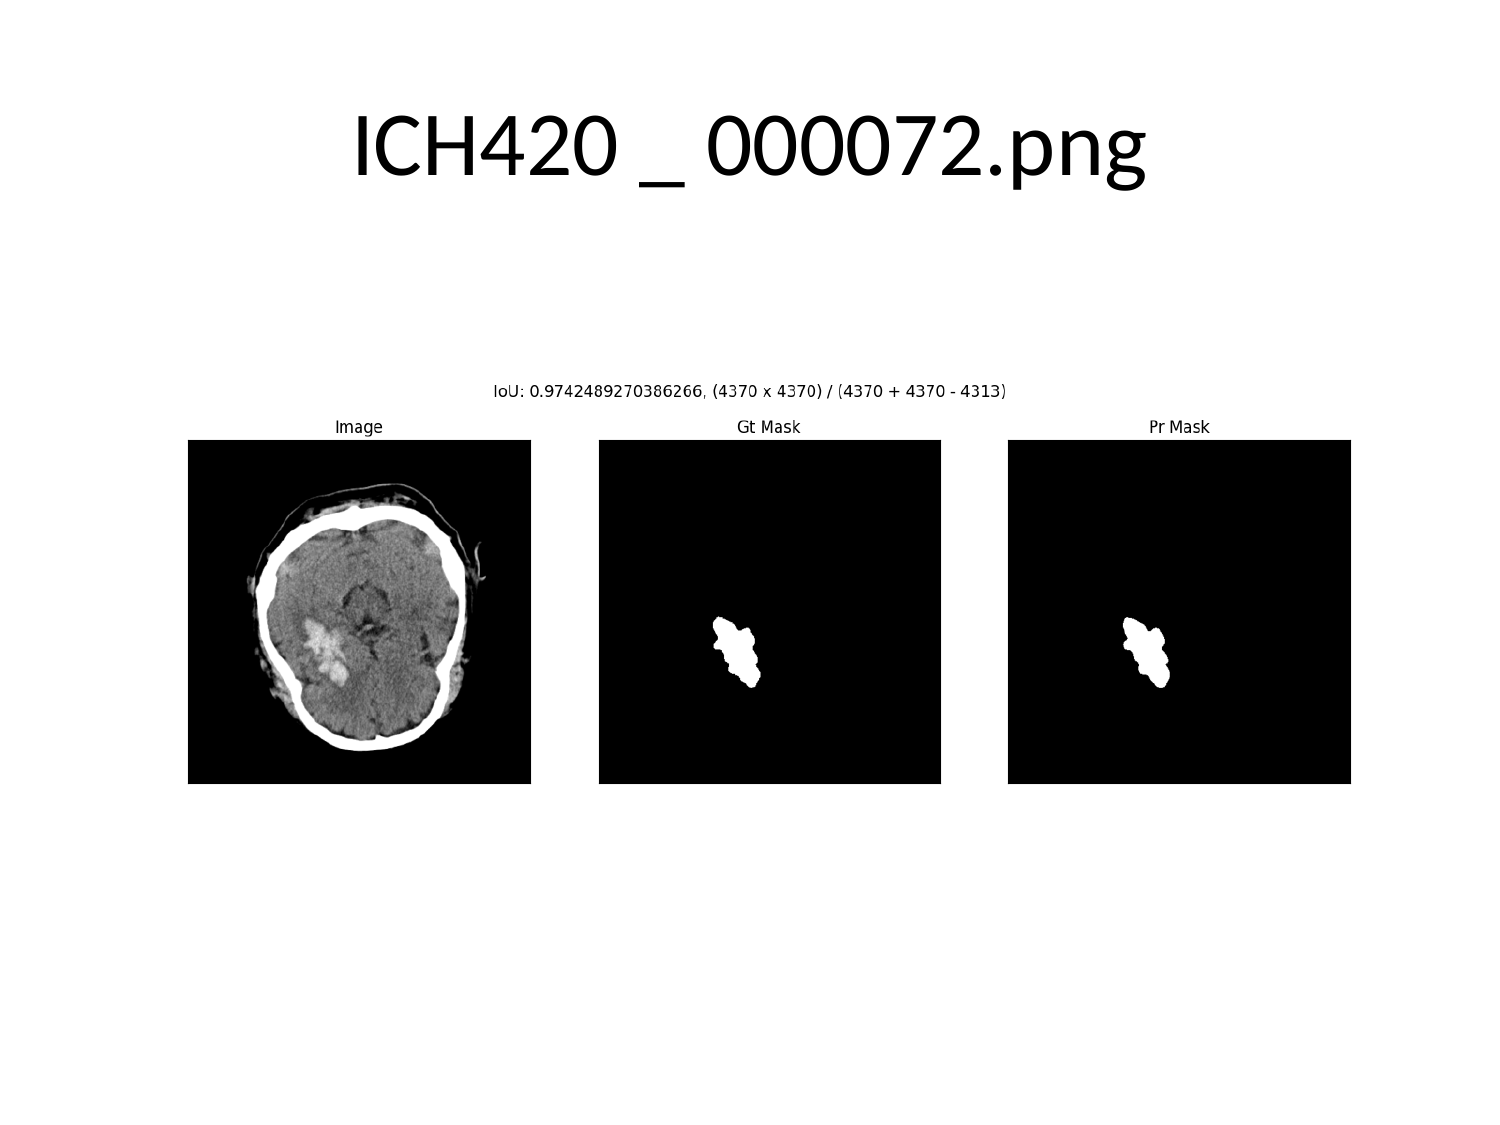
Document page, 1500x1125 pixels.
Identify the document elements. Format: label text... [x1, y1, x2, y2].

picture [0, 374, 1500, 844]
title ICH420 _ 000072.png [75, 45, 1425, 233]
